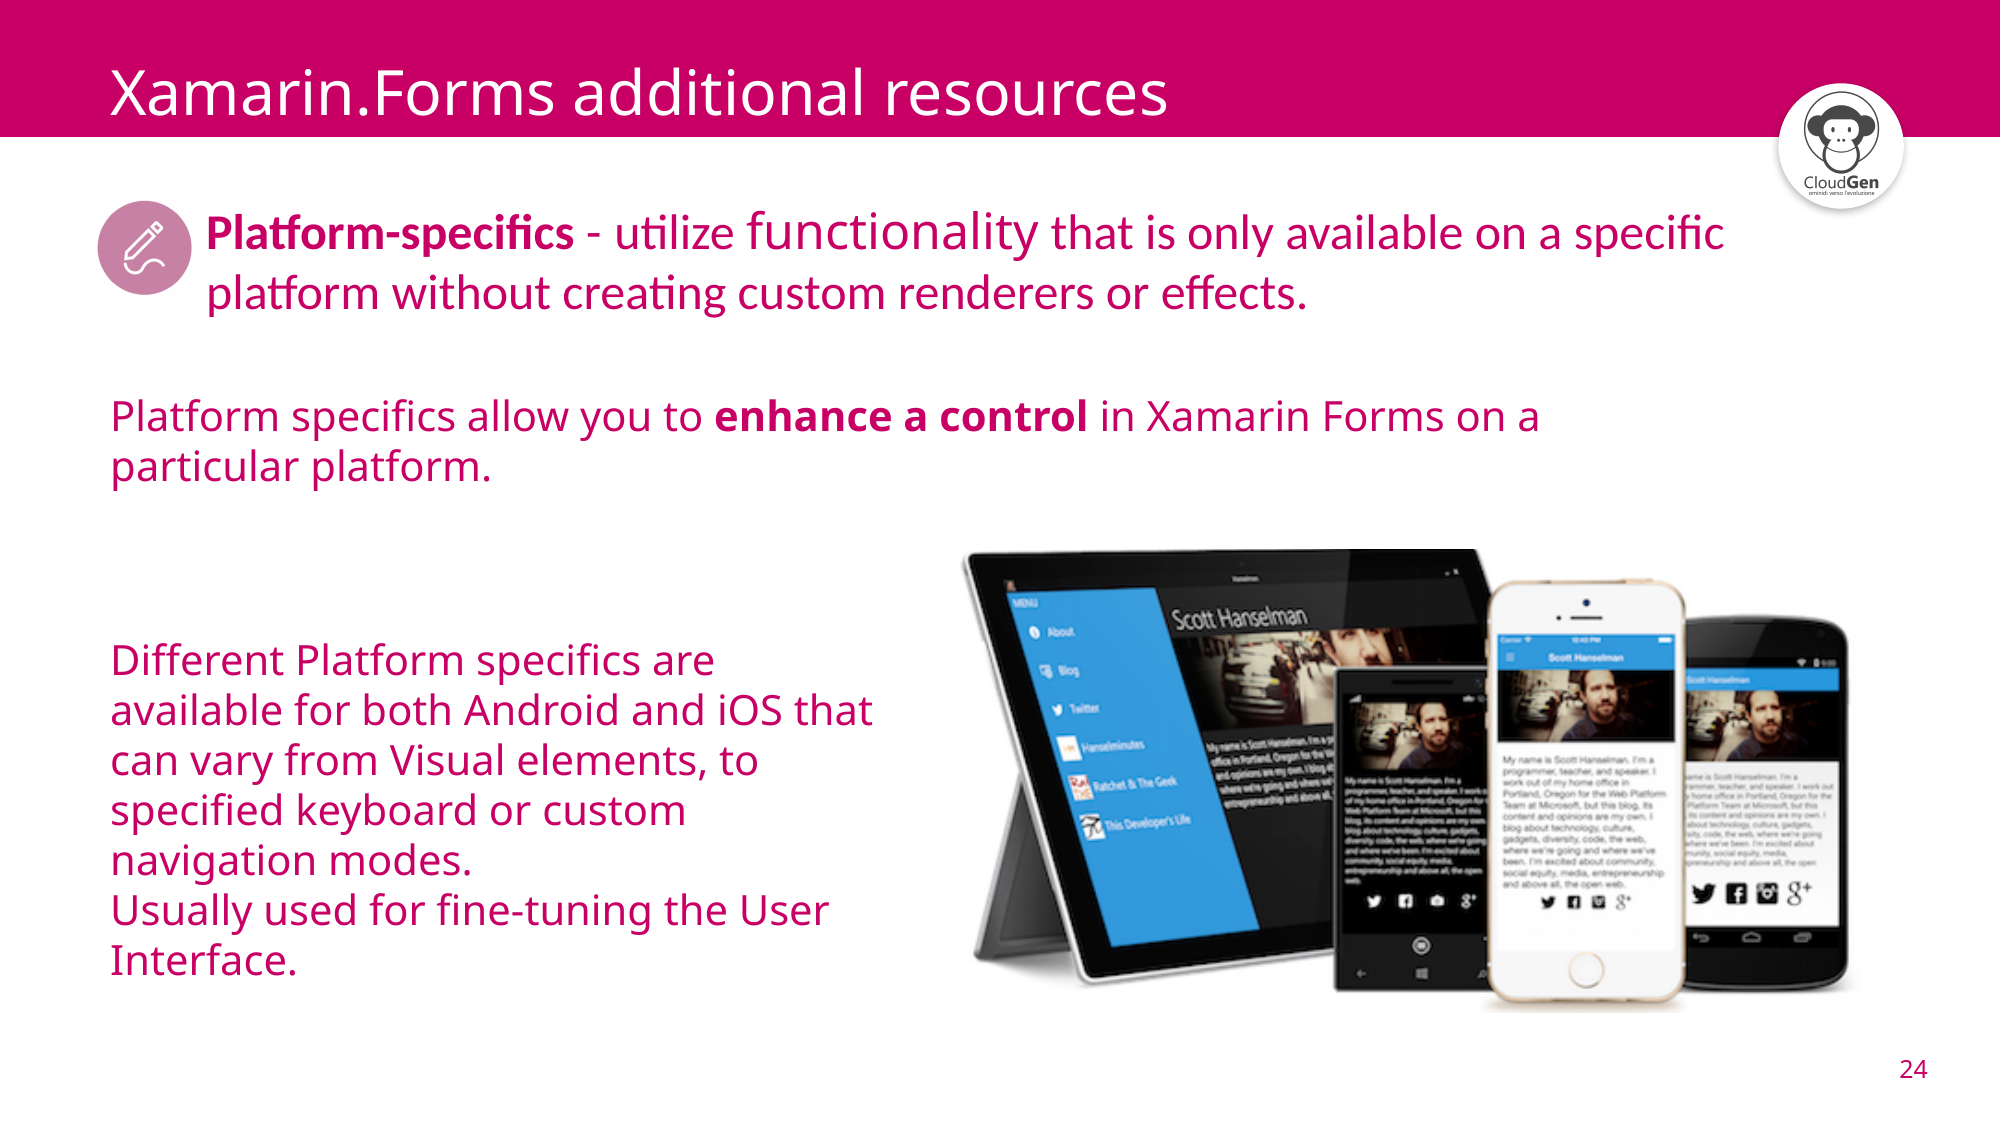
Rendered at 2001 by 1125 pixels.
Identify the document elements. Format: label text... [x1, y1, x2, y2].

text_box Xamarin.Forms additional resources [95, 45, 1580, 136]
text_box Different Platform specifics are available for both Android and iOS that can vary from Visual elements, to specified keyboard or custom navigation modes. Usually used for fine-tuning the User Interface. [95, 626, 904, 992]
text_box Platform specifics allow you to enhance a control in Xamarin Forms on a particular platform. [95, 382, 1755, 498]
picture [1785, 86, 1897, 192]
text_box Platform-specifics - utilize functionality that is only available on a specific platform without creating custom renderers or effects. [191, 192, 1905, 328]
picture [952, 549, 1862, 1013]
picture [95, 198, 192, 297]
